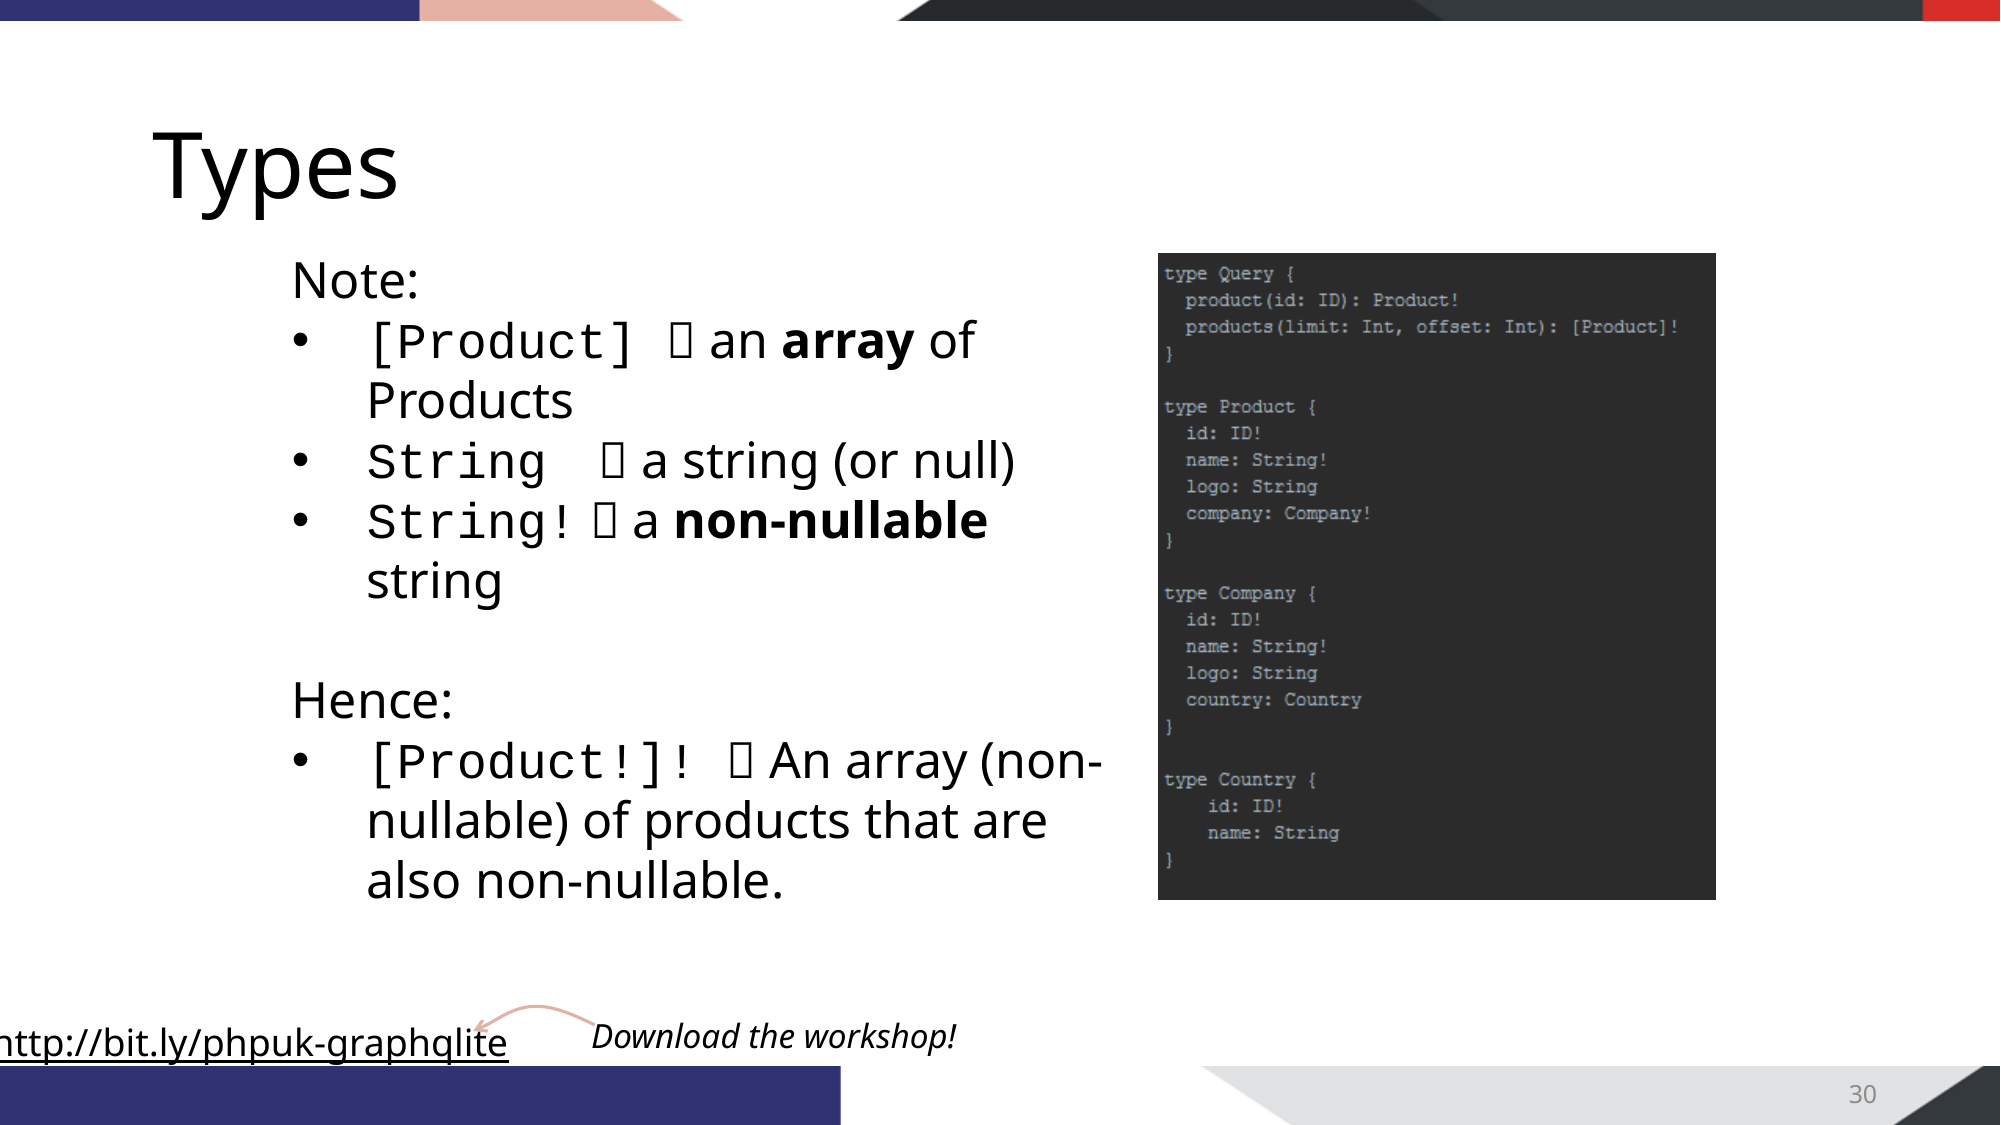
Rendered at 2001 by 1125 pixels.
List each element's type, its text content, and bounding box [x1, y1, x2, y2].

footer [662, 1042, 1338, 1103]
picture [1158, 253, 1716, 900]
picture [0, 0, 2000, 21]
picture [0, 1066, 1442, 1125]
picture [1893, 1066, 2000, 1125]
text_box Note: [Product]  an array of Products String  a string (or null) String!  a non-nullable string Hence: [Product!]!  An array (non-nullable) of products that are also non-nullable. [277, 241, 1128, 977]
slide_number 30 [1442, 1065, 1893, 1125]
title Types [137, 59, 1863, 278]
